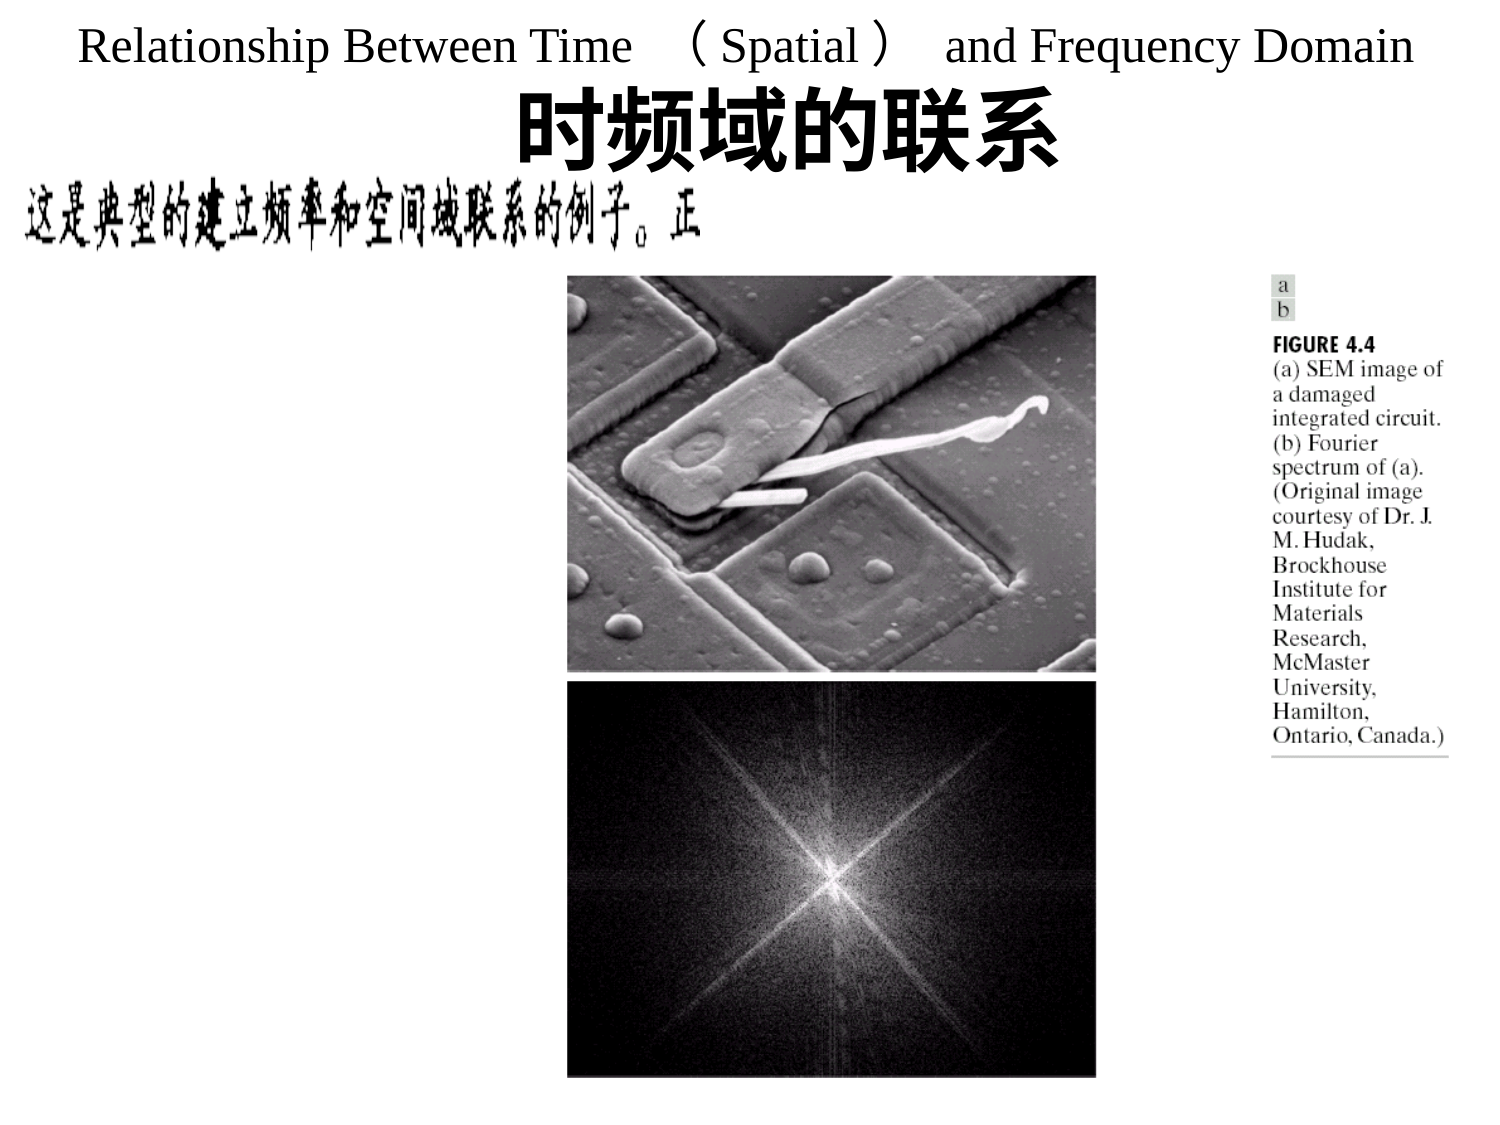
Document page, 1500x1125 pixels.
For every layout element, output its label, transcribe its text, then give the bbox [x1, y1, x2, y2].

title Relationship Between Time （Spatial） and Frequency Domain 时频域的联系 [58, 23, 1459, 173]
picture [0, 148, 1459, 1084]
